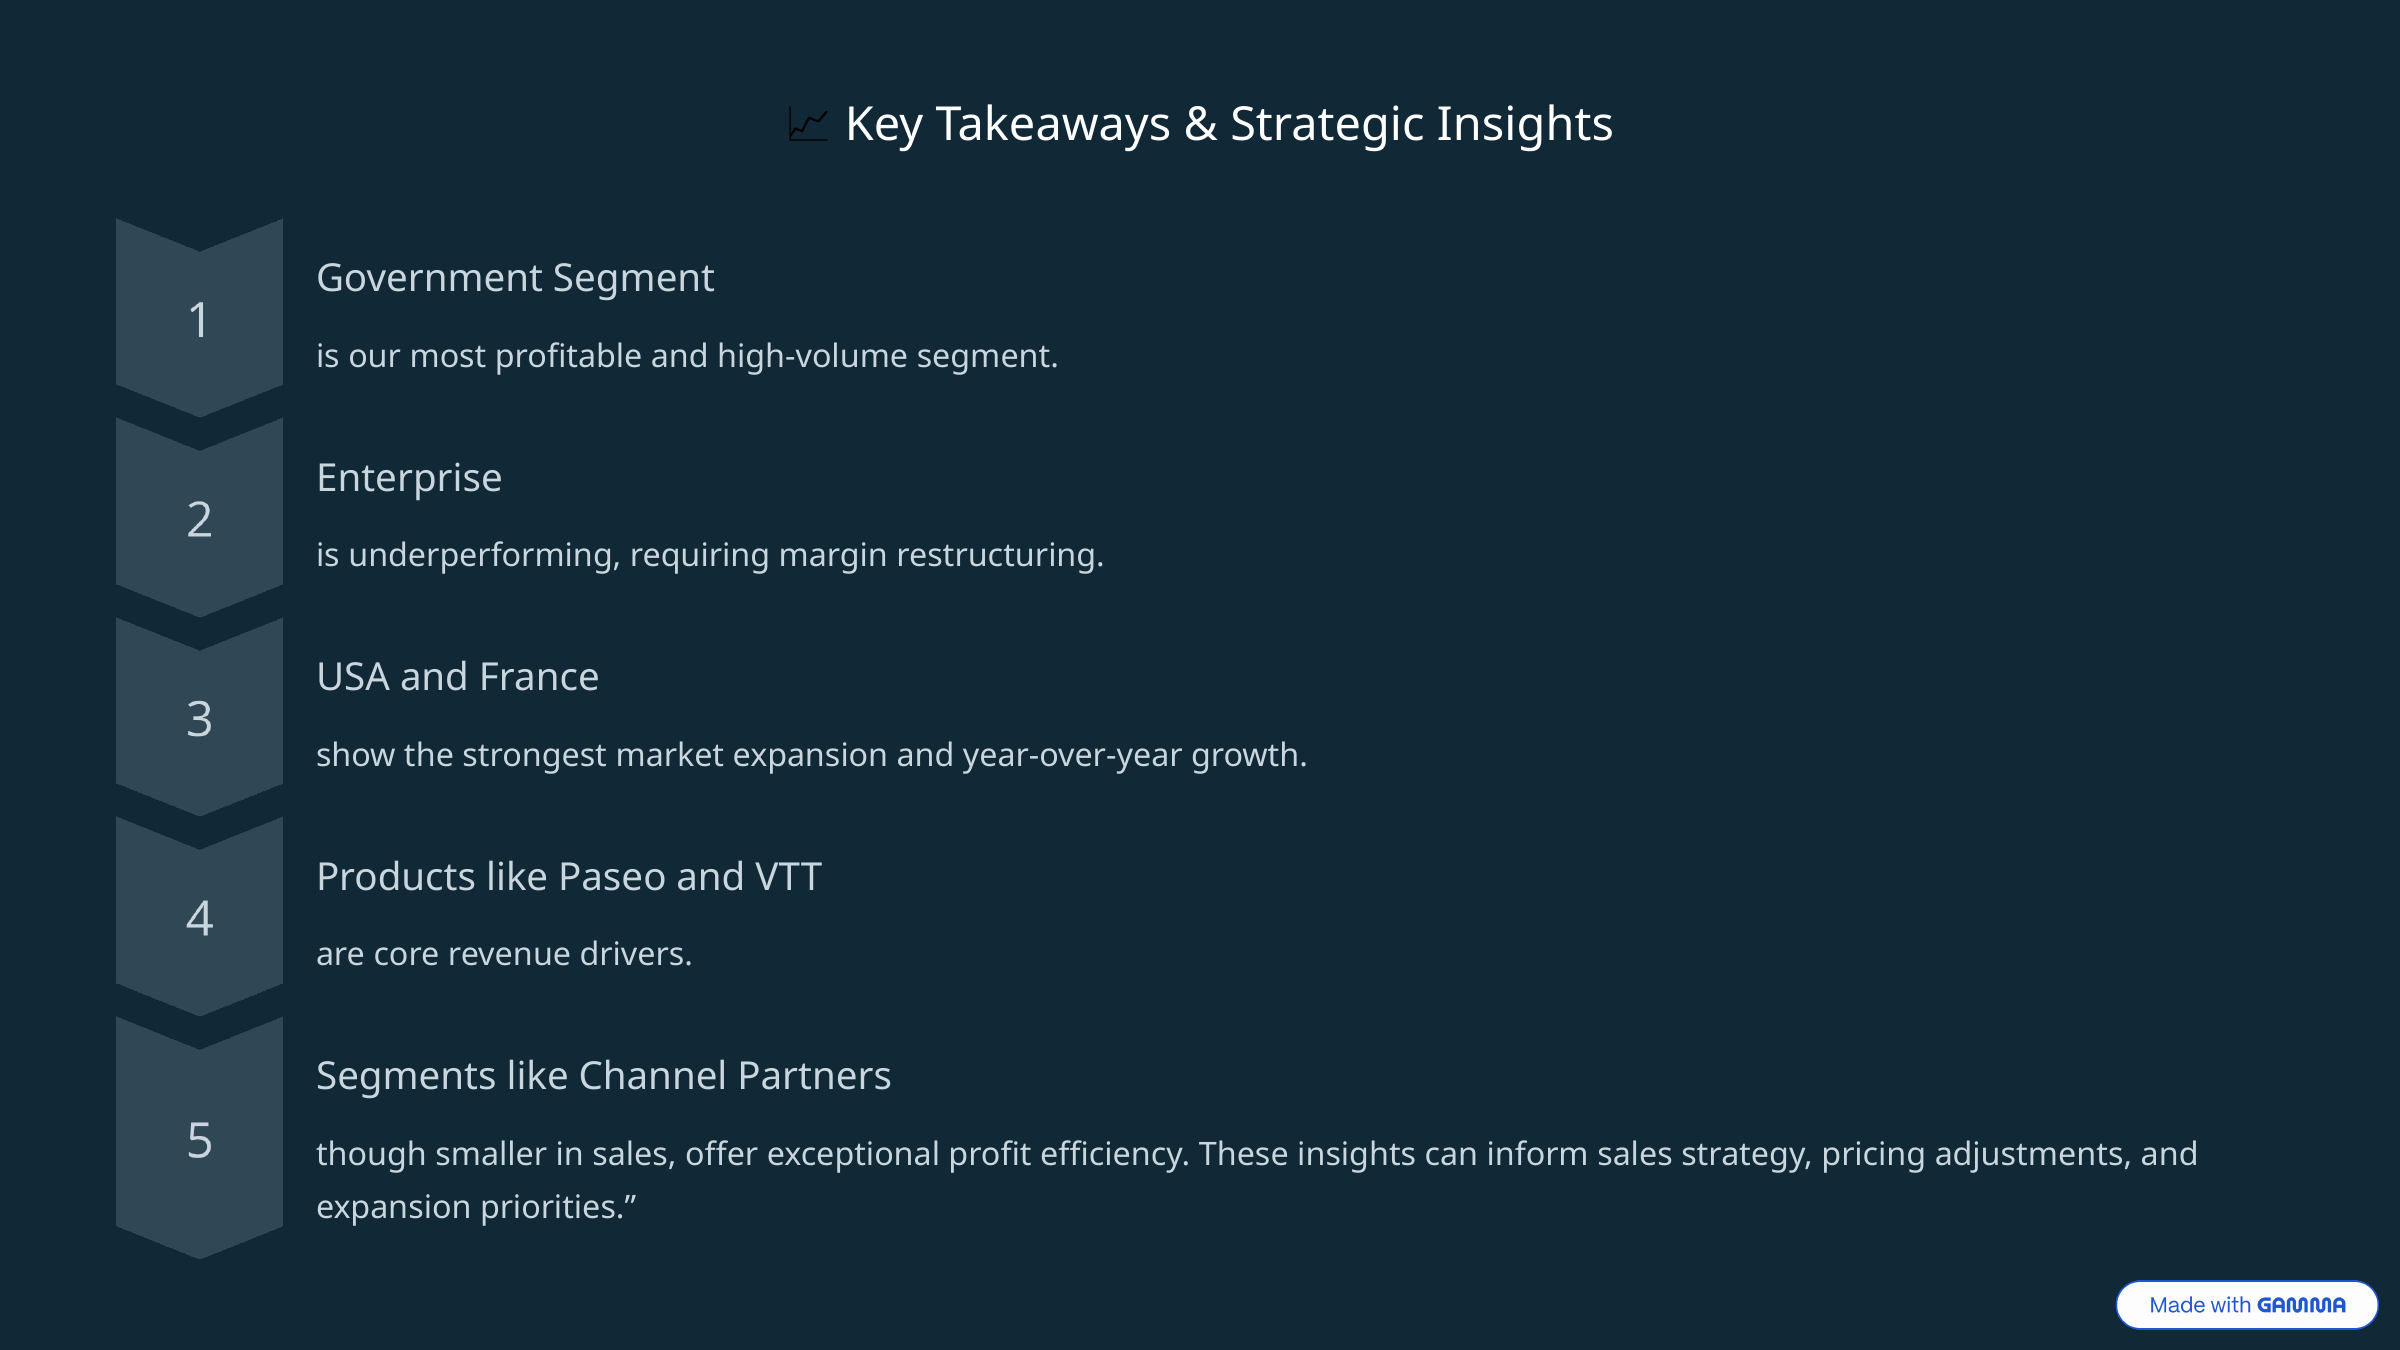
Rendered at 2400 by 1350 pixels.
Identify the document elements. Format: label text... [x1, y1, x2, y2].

text_box are core revenue drivers. [315, 919, 2284, 973]
text_box is underperforming, requiring margin restructuring. [315, 519, 2284, 574]
text_box show the strongest market expansion and year-over-year growth. [315, 719, 2284, 773]
text_box though smaller in sales, offer exceptional profit efficiency. These insights can inform sales strategy, pricing adjustments, and expansion priorities.” [315, 1118, 2284, 1225]
text_box 📈 Key Takeaways & Strategic Insights [667, 91, 1733, 152]
picture [2106, 1271, 2389, 1339]
text_box Government Segment [315, 251, 832, 301]
picture [116, 218, 283, 1259]
text_box Products like Paseo and VTT [316, 850, 979, 899]
text_box Enterprise [315, 450, 708, 500]
text_box is our most profitable and high-volume segment. [315, 320, 2284, 374]
text_box Segments like Channel Partners [316, 1049, 1059, 1099]
text_box USA and France [315, 650, 708, 700]
